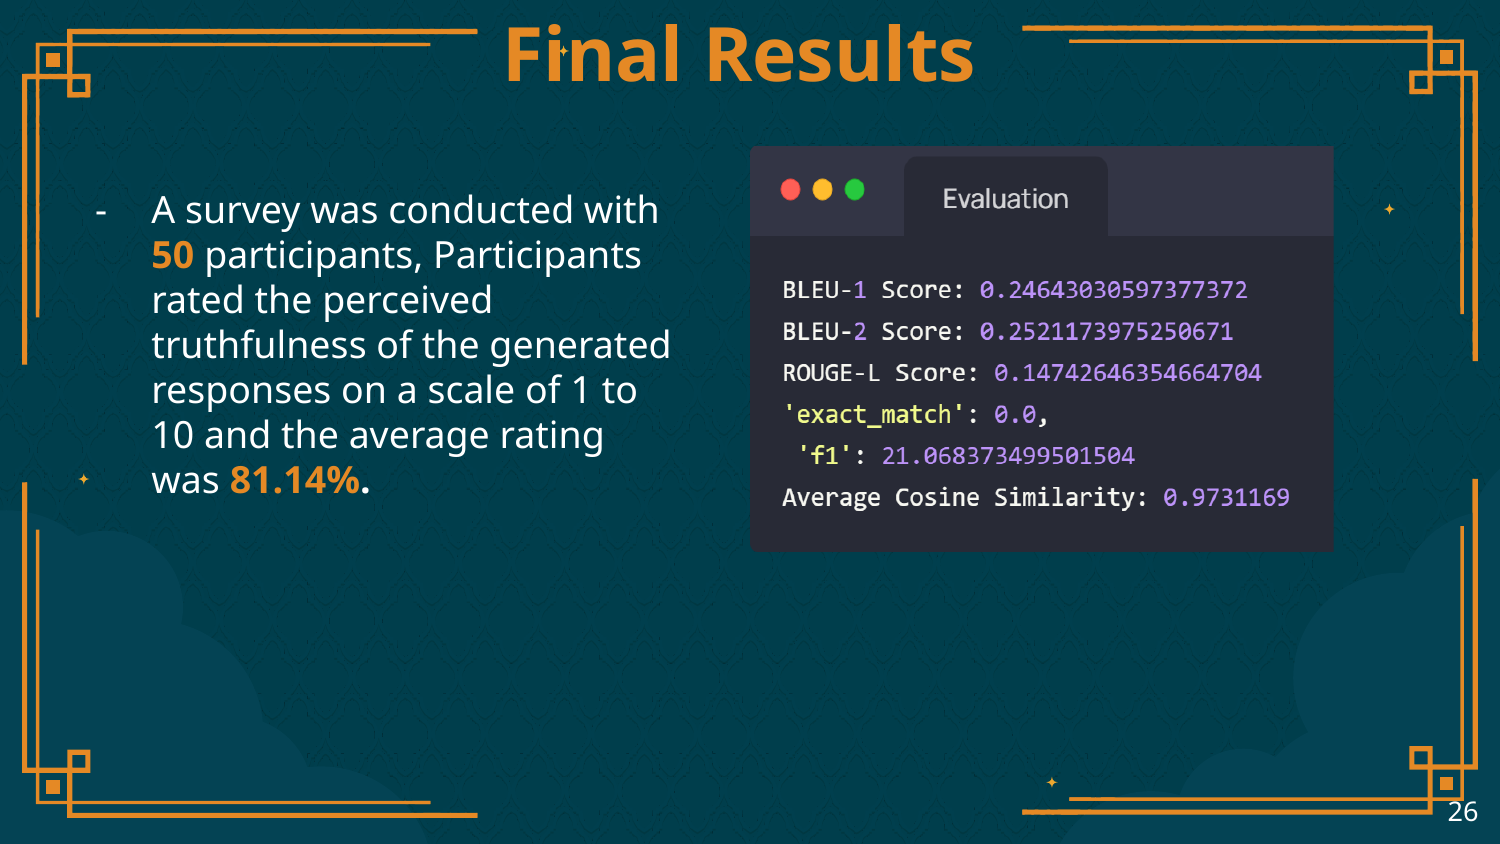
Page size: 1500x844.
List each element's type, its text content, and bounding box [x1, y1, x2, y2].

text_box Final Results [447, 18, 1032, 85]
text_box A survey was conducted with 50 participants, Participants rated the perceived truthfulness of the generated responses on a scale of 1 to 10 and the average rating was 81.14%. [61, 171, 693, 517]
slide_number ‹#› [1403, 779, 1494, 844]
picture [750, 145, 1335, 552]
